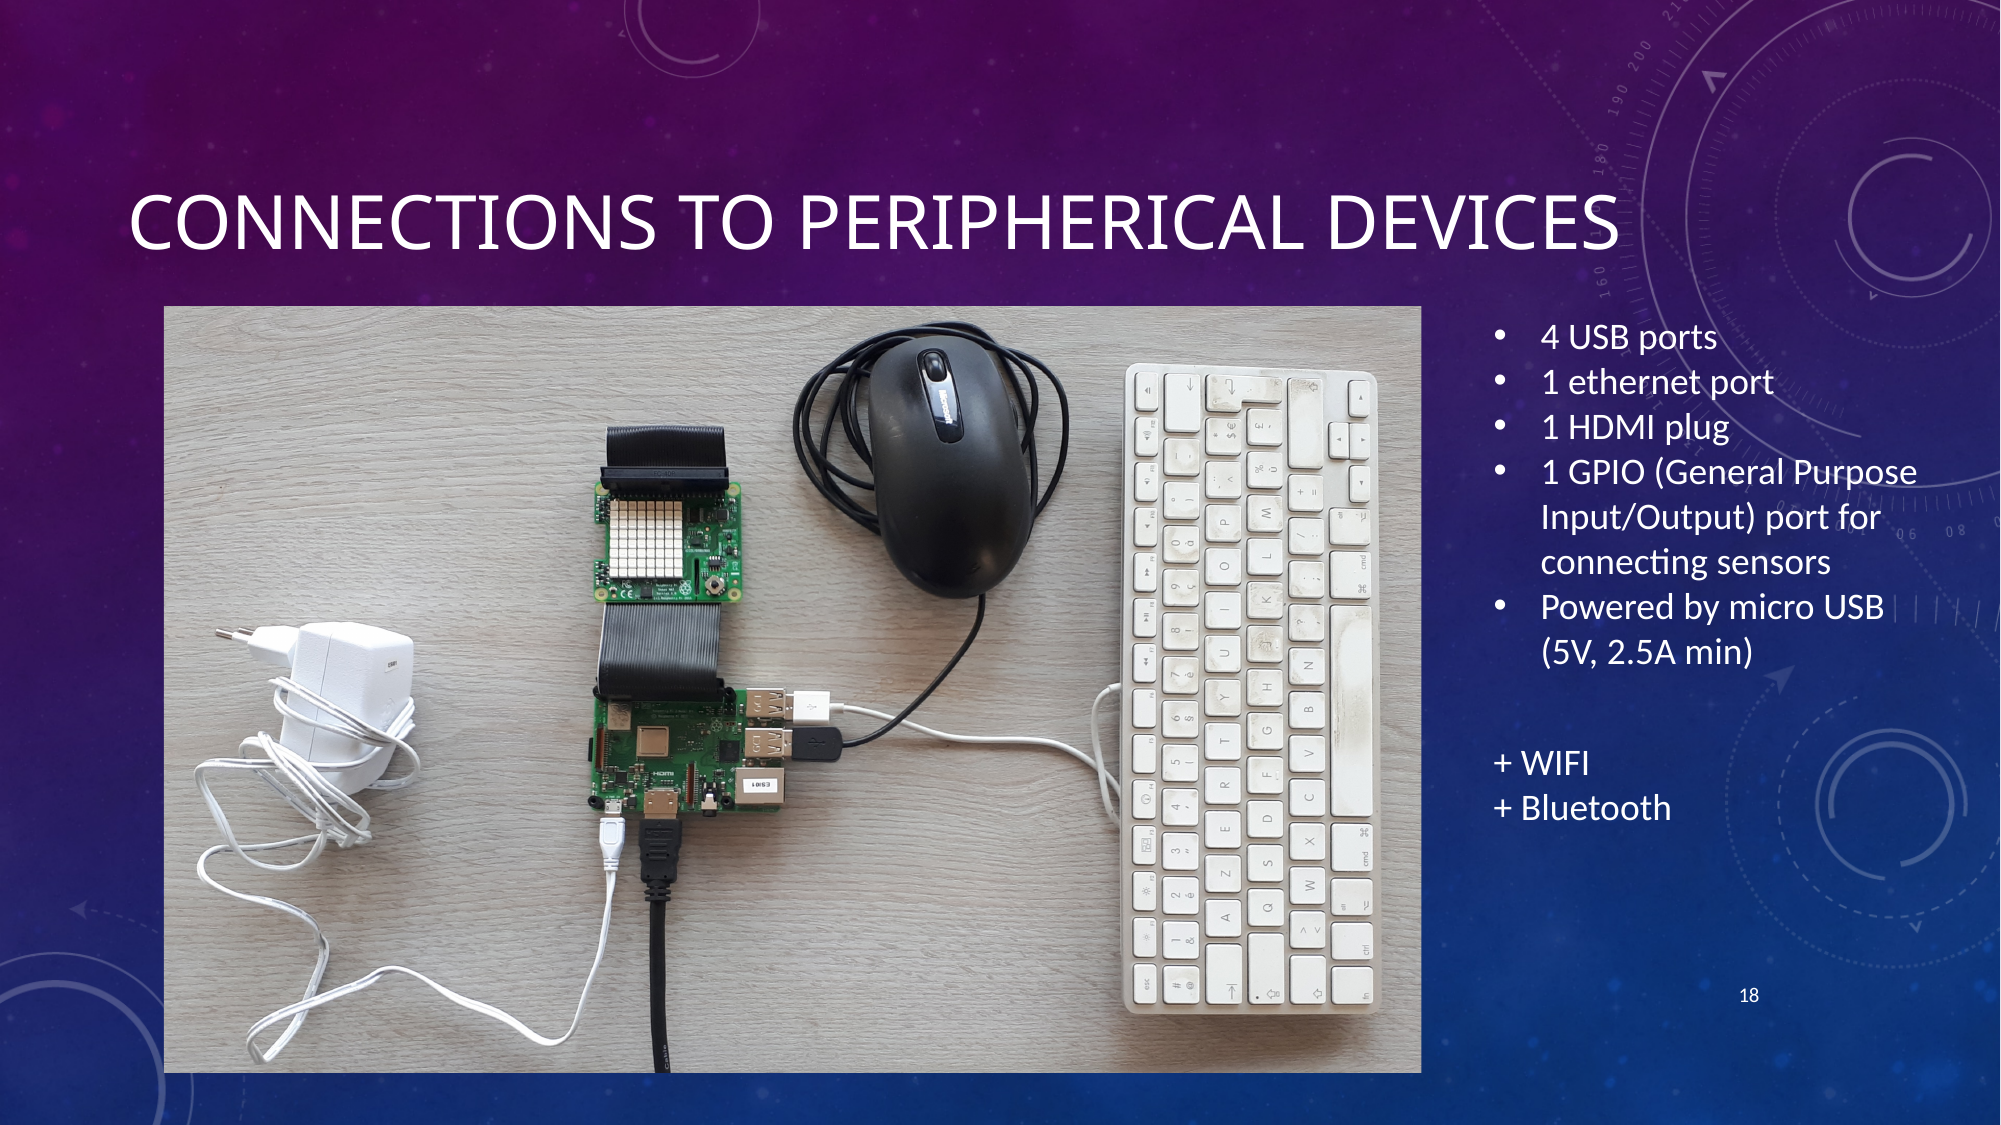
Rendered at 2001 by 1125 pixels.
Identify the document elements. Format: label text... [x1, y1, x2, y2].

text_box + WIFI + Bluetooth [1479, 730, 1704, 836]
title Connections to peripherical devices [112, 99, 1775, 339]
picture [0, 0, 2001, 1125]
text_box 4 USB ports 1 ethernet port 1 HDMI plug 1 GPIO (General Purpose Input/Output) port for connecting sensors Powered by micro USB (5V, 2.5A min) [1479, 304, 1950, 679]
slide_number 18 [1684, 963, 1775, 1025]
